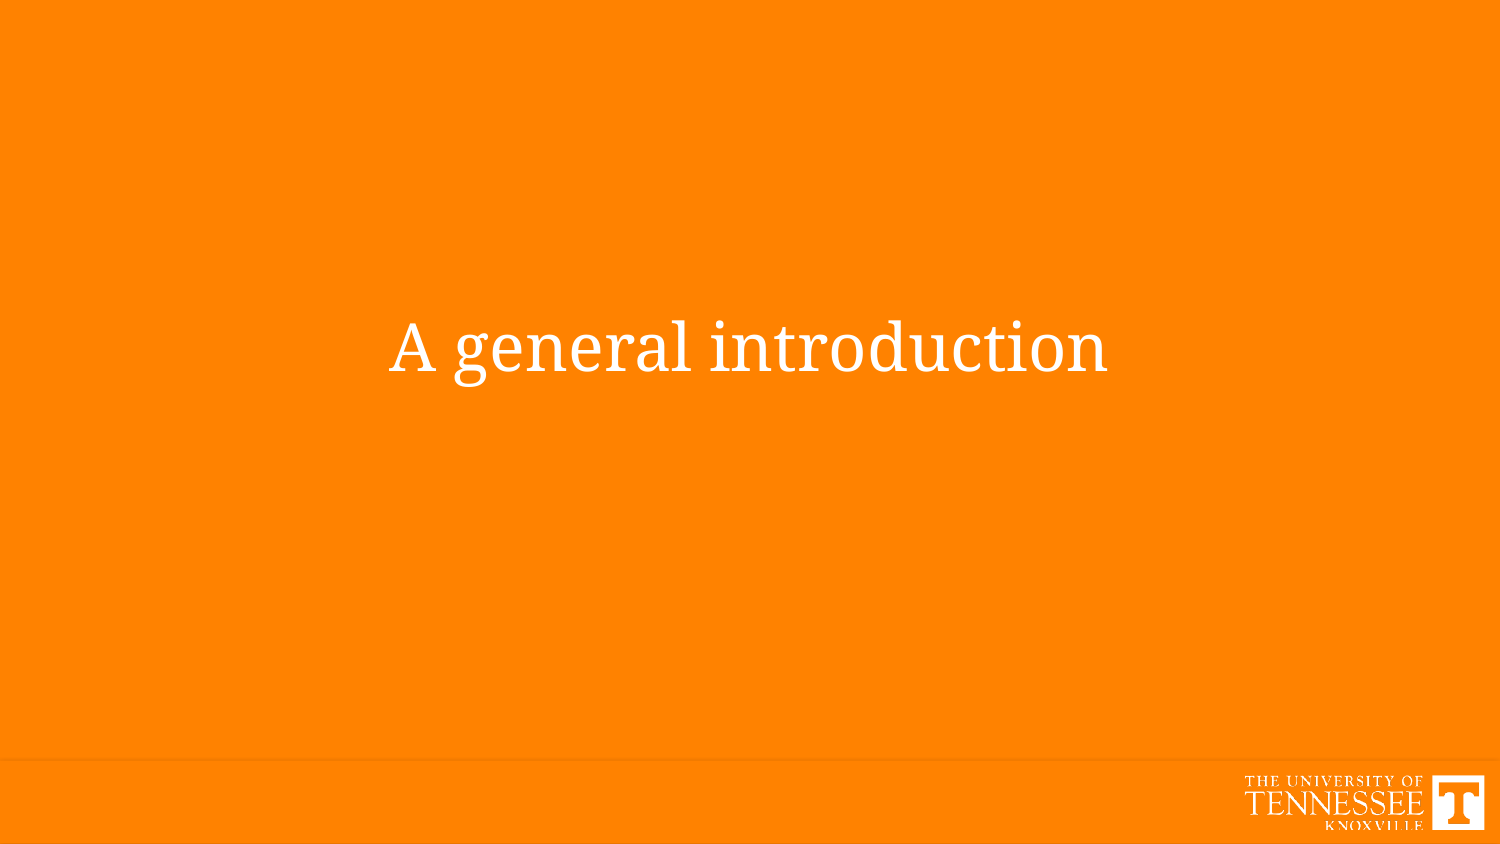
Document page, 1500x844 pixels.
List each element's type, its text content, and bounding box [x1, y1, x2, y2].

title A general introduction [75, 274, 1425, 415]
